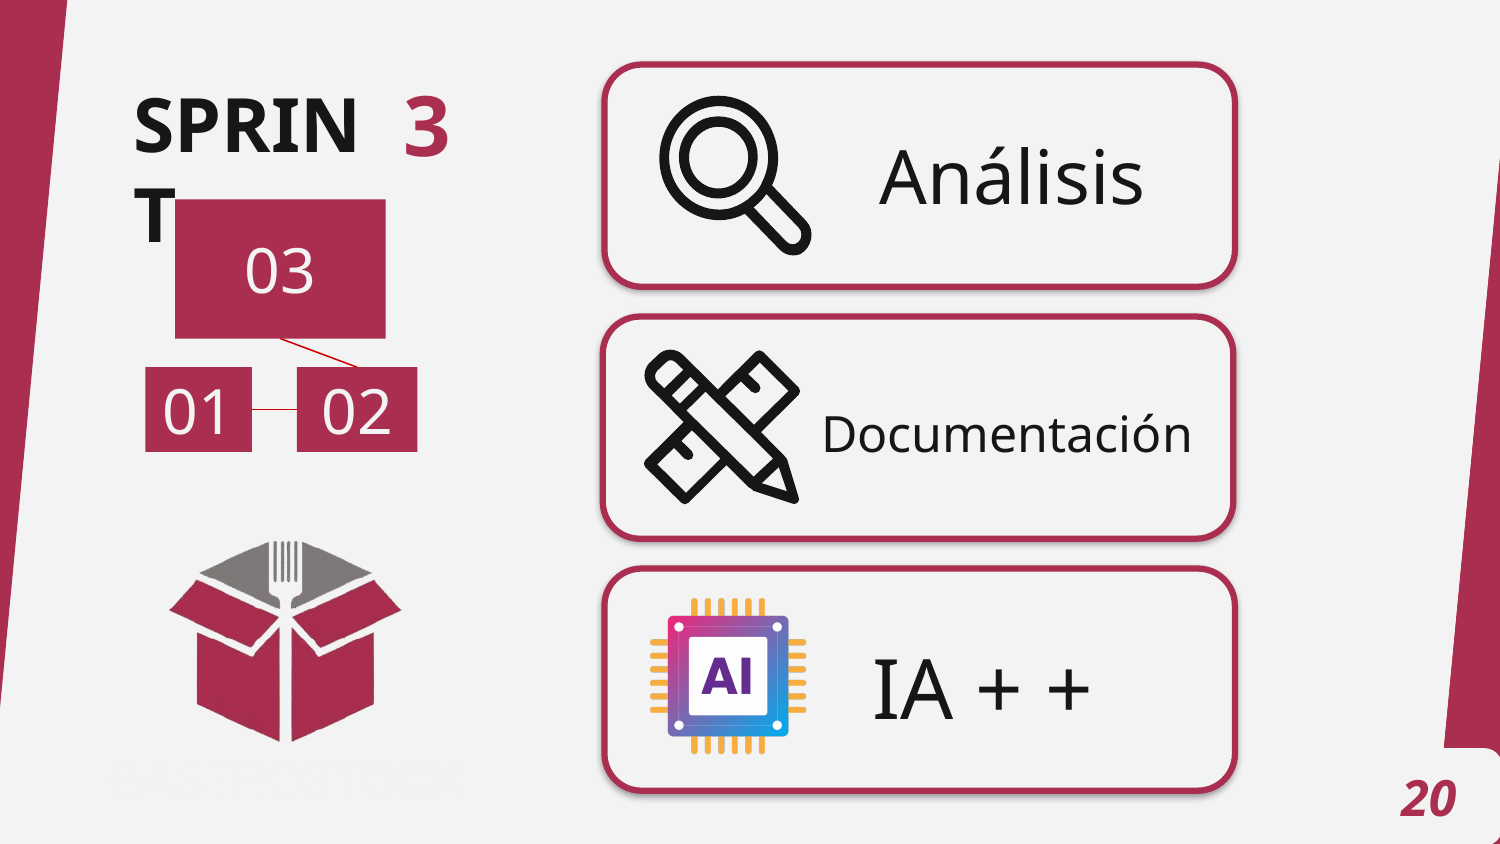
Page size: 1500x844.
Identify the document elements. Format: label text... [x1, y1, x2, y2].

text_box 20 [1355, 748, 1500, 844]
text_box 01 [145, 367, 252, 426]
text_box Documentación [796, 393, 1219, 478]
text_box [1443, 157, 1500, 756]
text_box 3 [388, 58, 476, 160]
text_box [643, 349, 801, 505]
text_box Análisis [833, 149, 1192, 235]
title SPRINT [118, 63, 388, 157]
text_box [0, 0, 68, 708]
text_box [280, 338, 358, 368]
text_box [601, 565, 1239, 794]
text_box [656, 95, 816, 256]
picture [633, 580, 823, 771]
text_box [599, 313, 1237, 542]
text_box [601, 61, 1239, 290]
text_box 02 [296, 367, 418, 426]
text_box IA + + [829, 666, 1178, 751]
picture [43, 427, 527, 844]
text_box 03 [175, 199, 386, 339]
